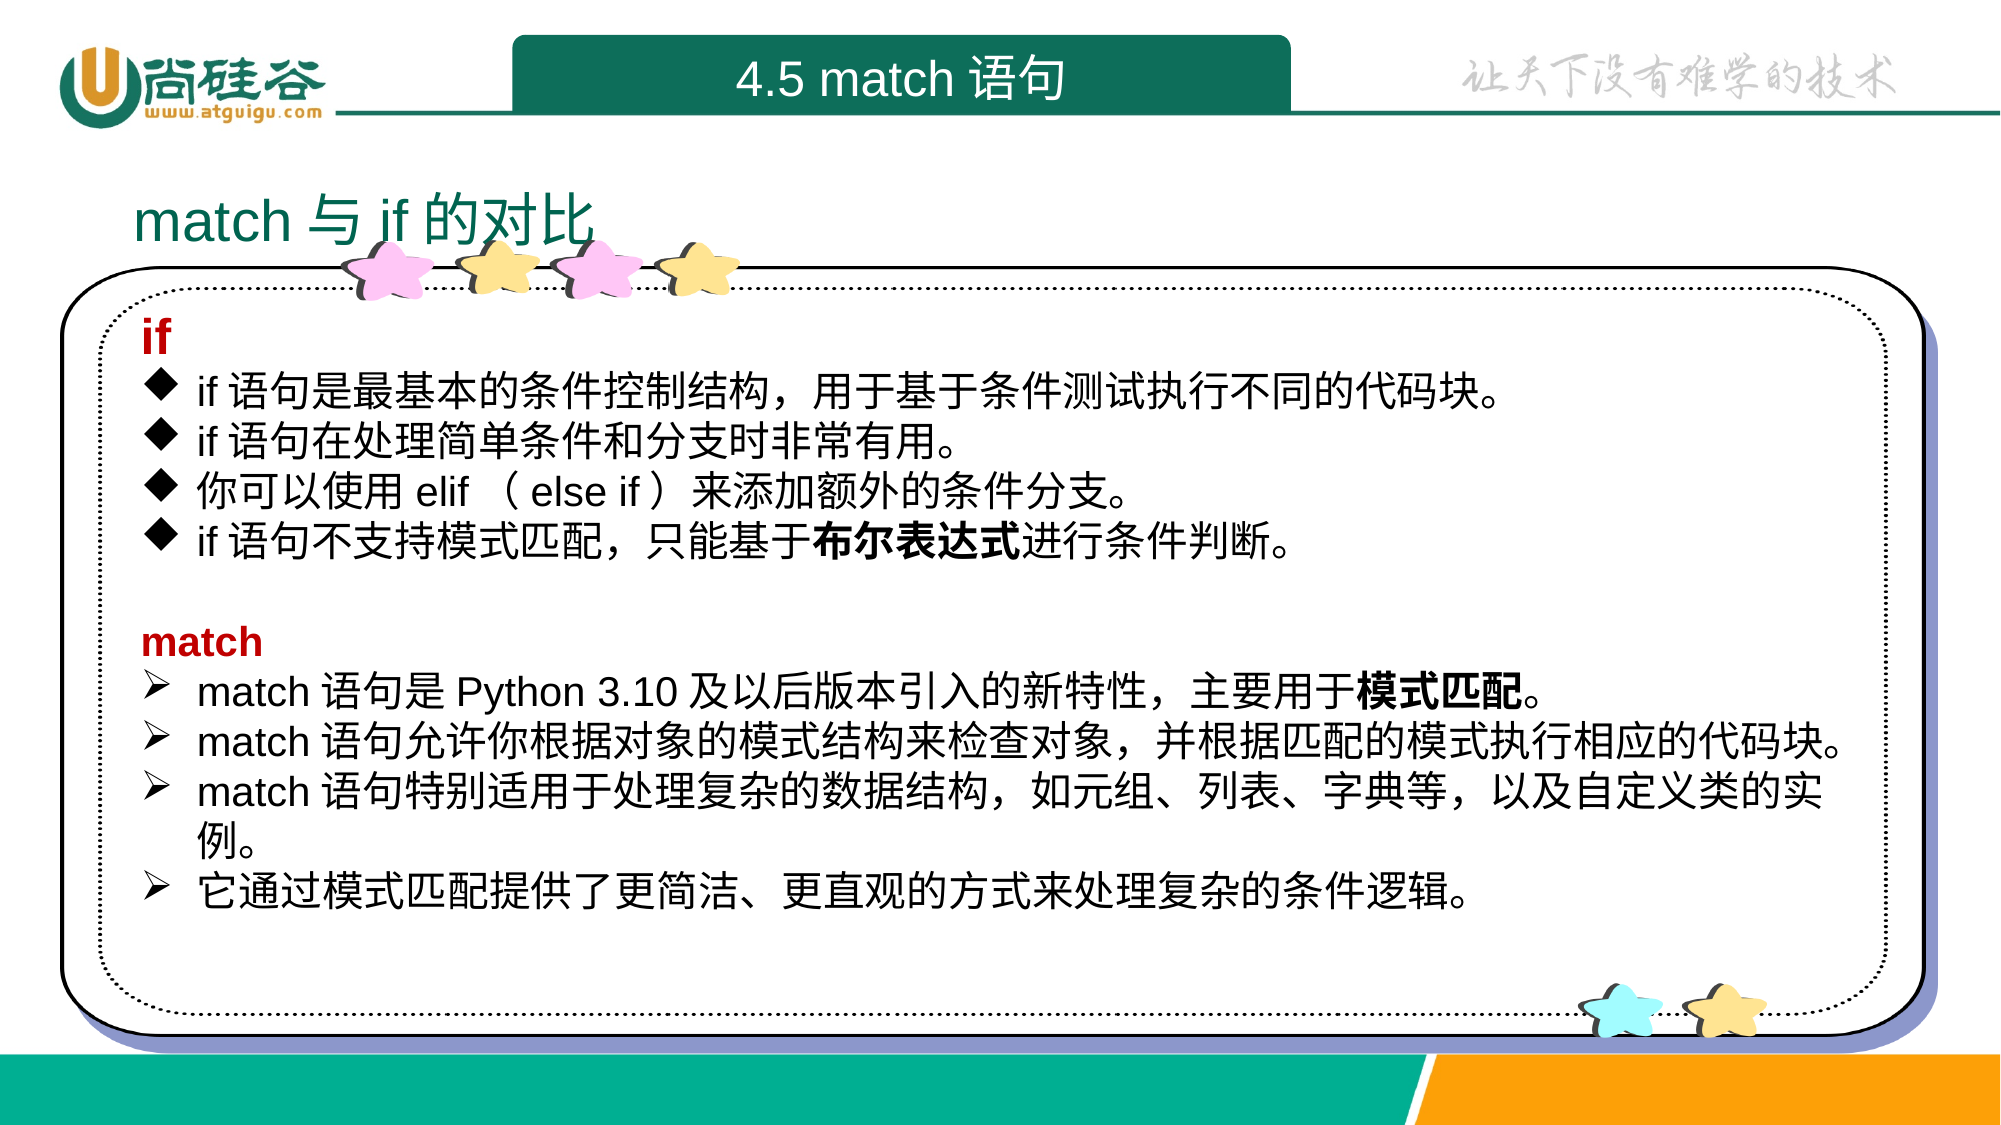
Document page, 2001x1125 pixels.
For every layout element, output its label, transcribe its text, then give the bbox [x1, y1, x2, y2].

picture [0, 0, 2001, 1125]
text_box 4.5 match语句 [512, 34, 1291, 114]
text_box match与if的对比 [119, 176, 1314, 232]
